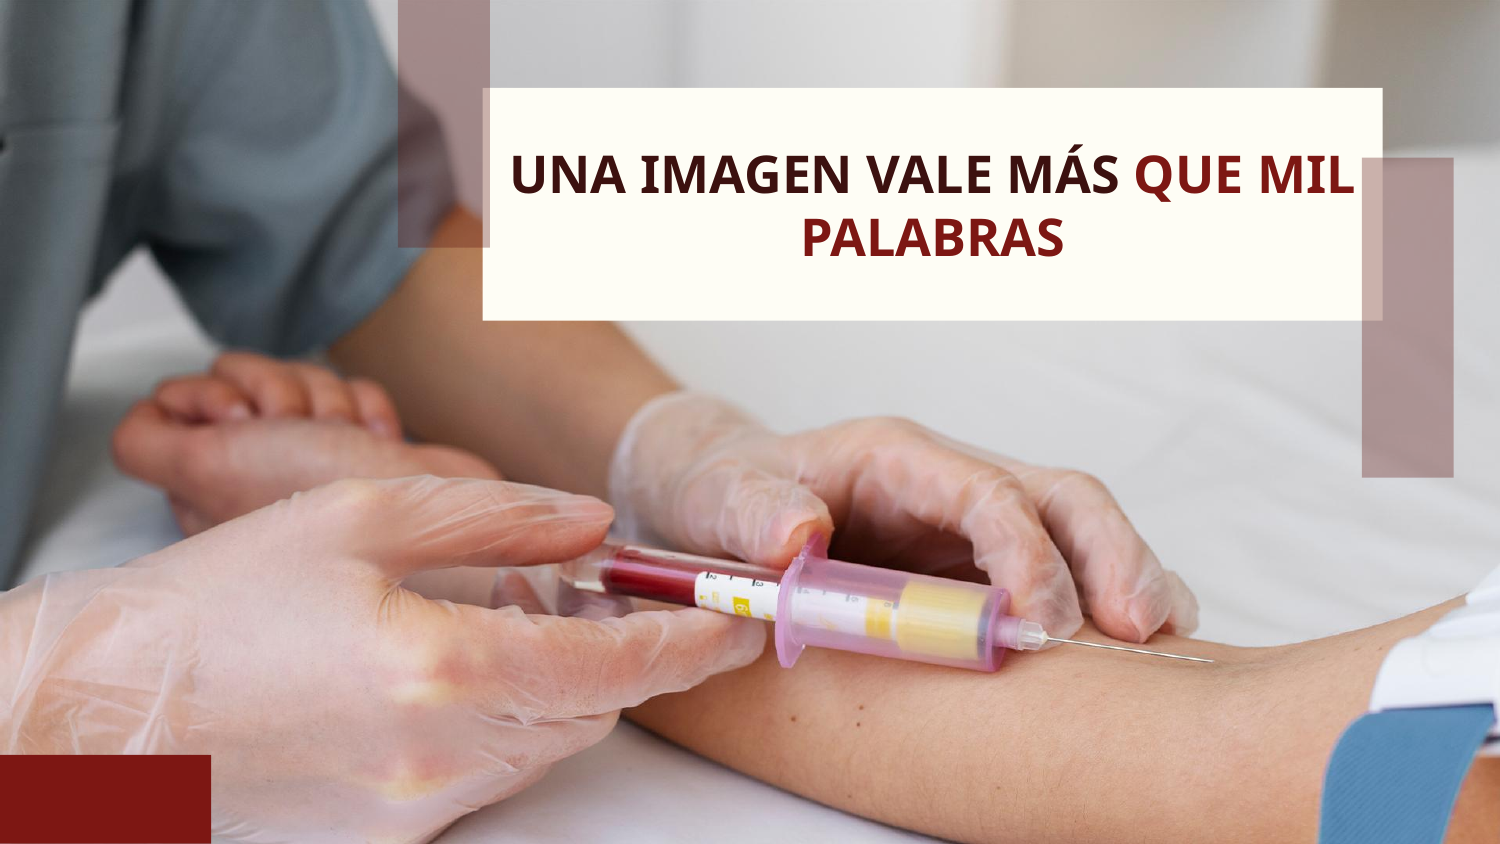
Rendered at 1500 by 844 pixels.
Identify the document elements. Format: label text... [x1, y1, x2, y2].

text_box [397, 0, 490, 248]
picture [0, 0, 1500, 844]
title UNA IMAGEN VALE MÁS QUE MIL PALABRAS [482, 87, 1383, 321]
text_box [1361, 157, 1454, 478]
